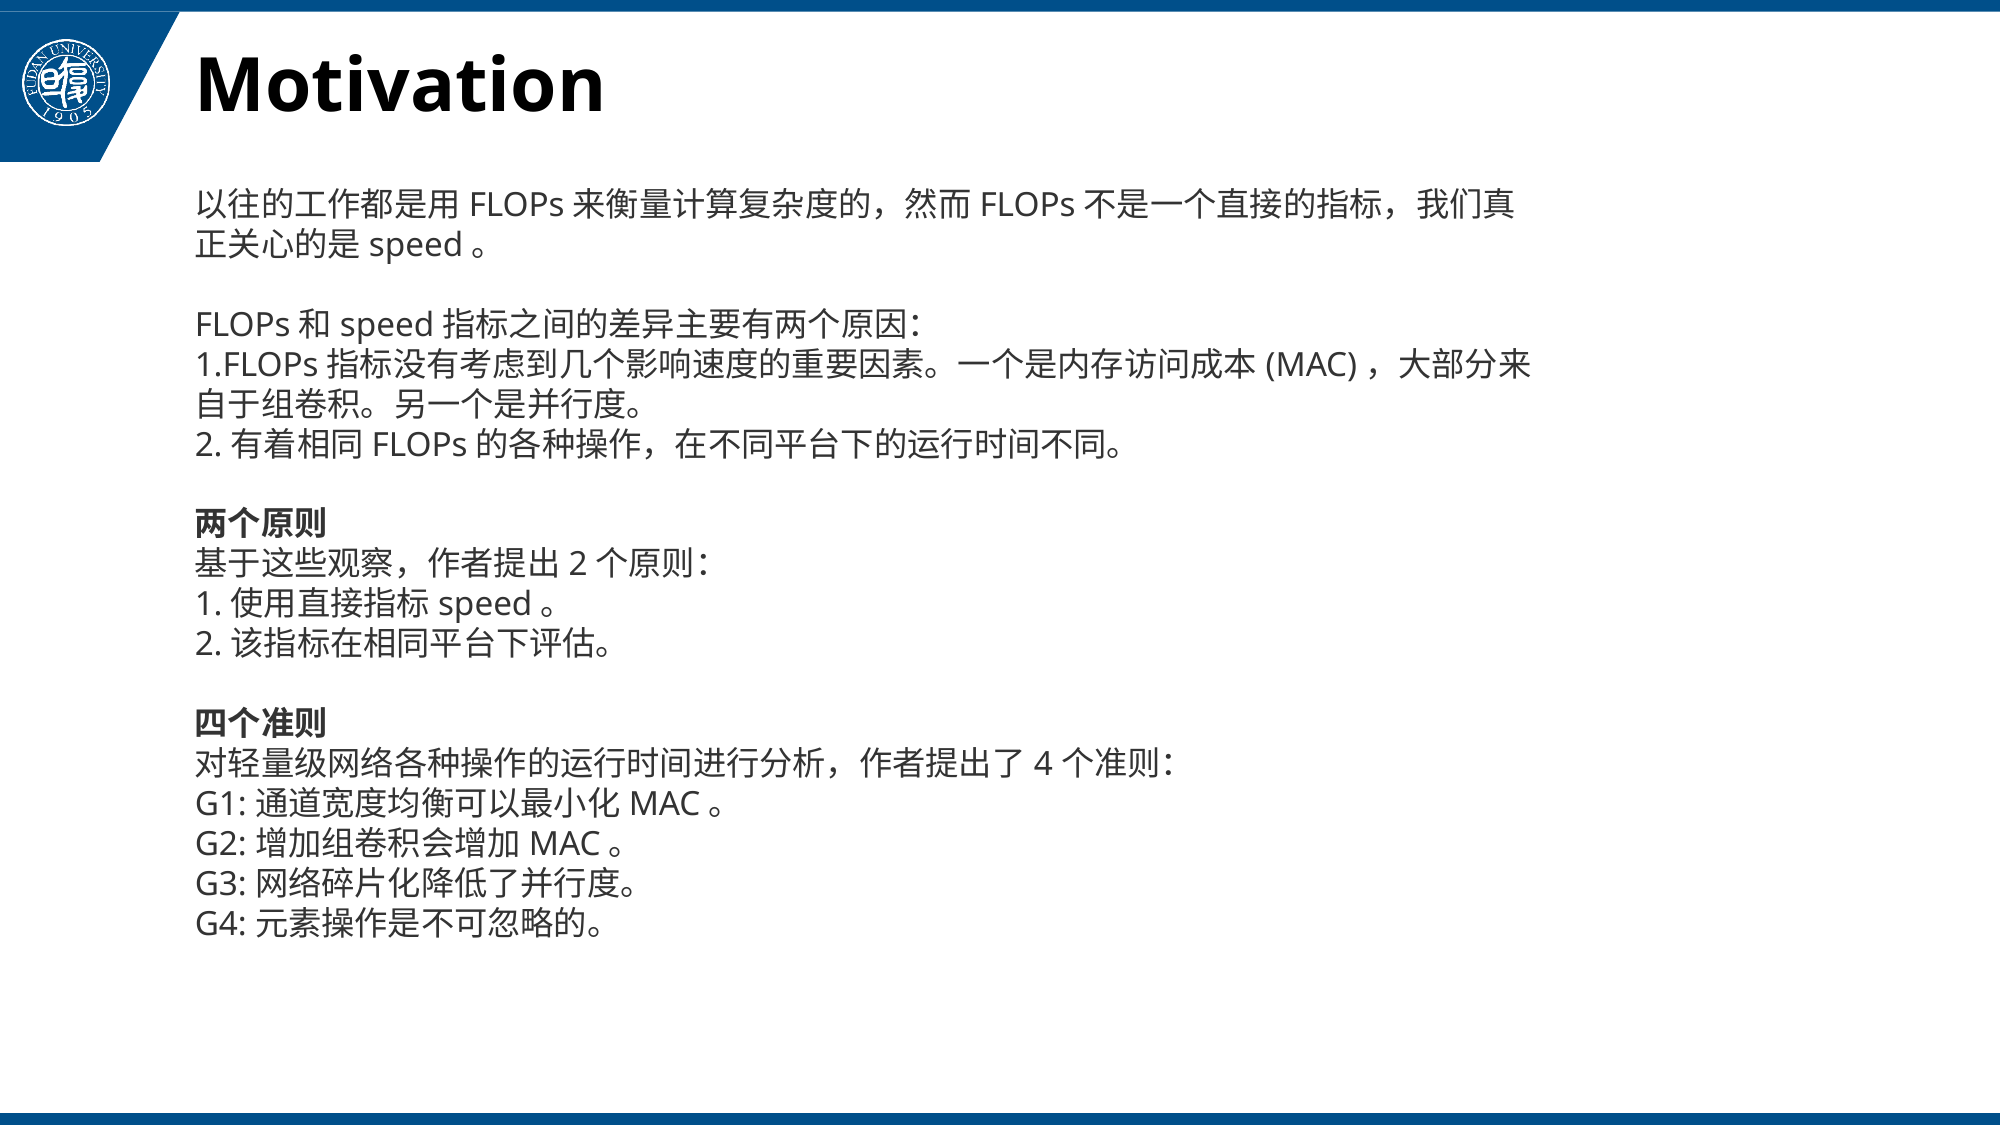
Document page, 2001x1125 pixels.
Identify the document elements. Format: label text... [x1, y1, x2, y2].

picture [22, 39, 110, 126]
title Motivation [179, 11, 1863, 162]
text_box 以往的工作都是用FLOPs来衡量计算复杂度的，然而FLOPs不是一个直接的指标，我们真正关心的是speed。 FLOPs和speed指标之间的差异主要有两个原因： 1.FLOPs指标没有考虑到几个影响速度的重要因素。一个是内存访问成本(MAC)，大部分来自于组卷积。另一个是并行度。 2.有着相同FLOPs的各种操作，在不同平台下的运行时间不同。 两个原则 基于这些观察，作者提出2个原则： 1.使用直接指标speed。 2.该指标在相同平台下评估。 四个准则 对轻量级网络各种操作的运行时间进行分析，作者提出了4个准则： G1:通道宽度均衡可以最小化MAC。 G2:增加组卷积会增加MAC。 G3:网络碎片化降低了并行度。 G4:元素操作是不可忽略的。 [179, 175, 1550, 950]
